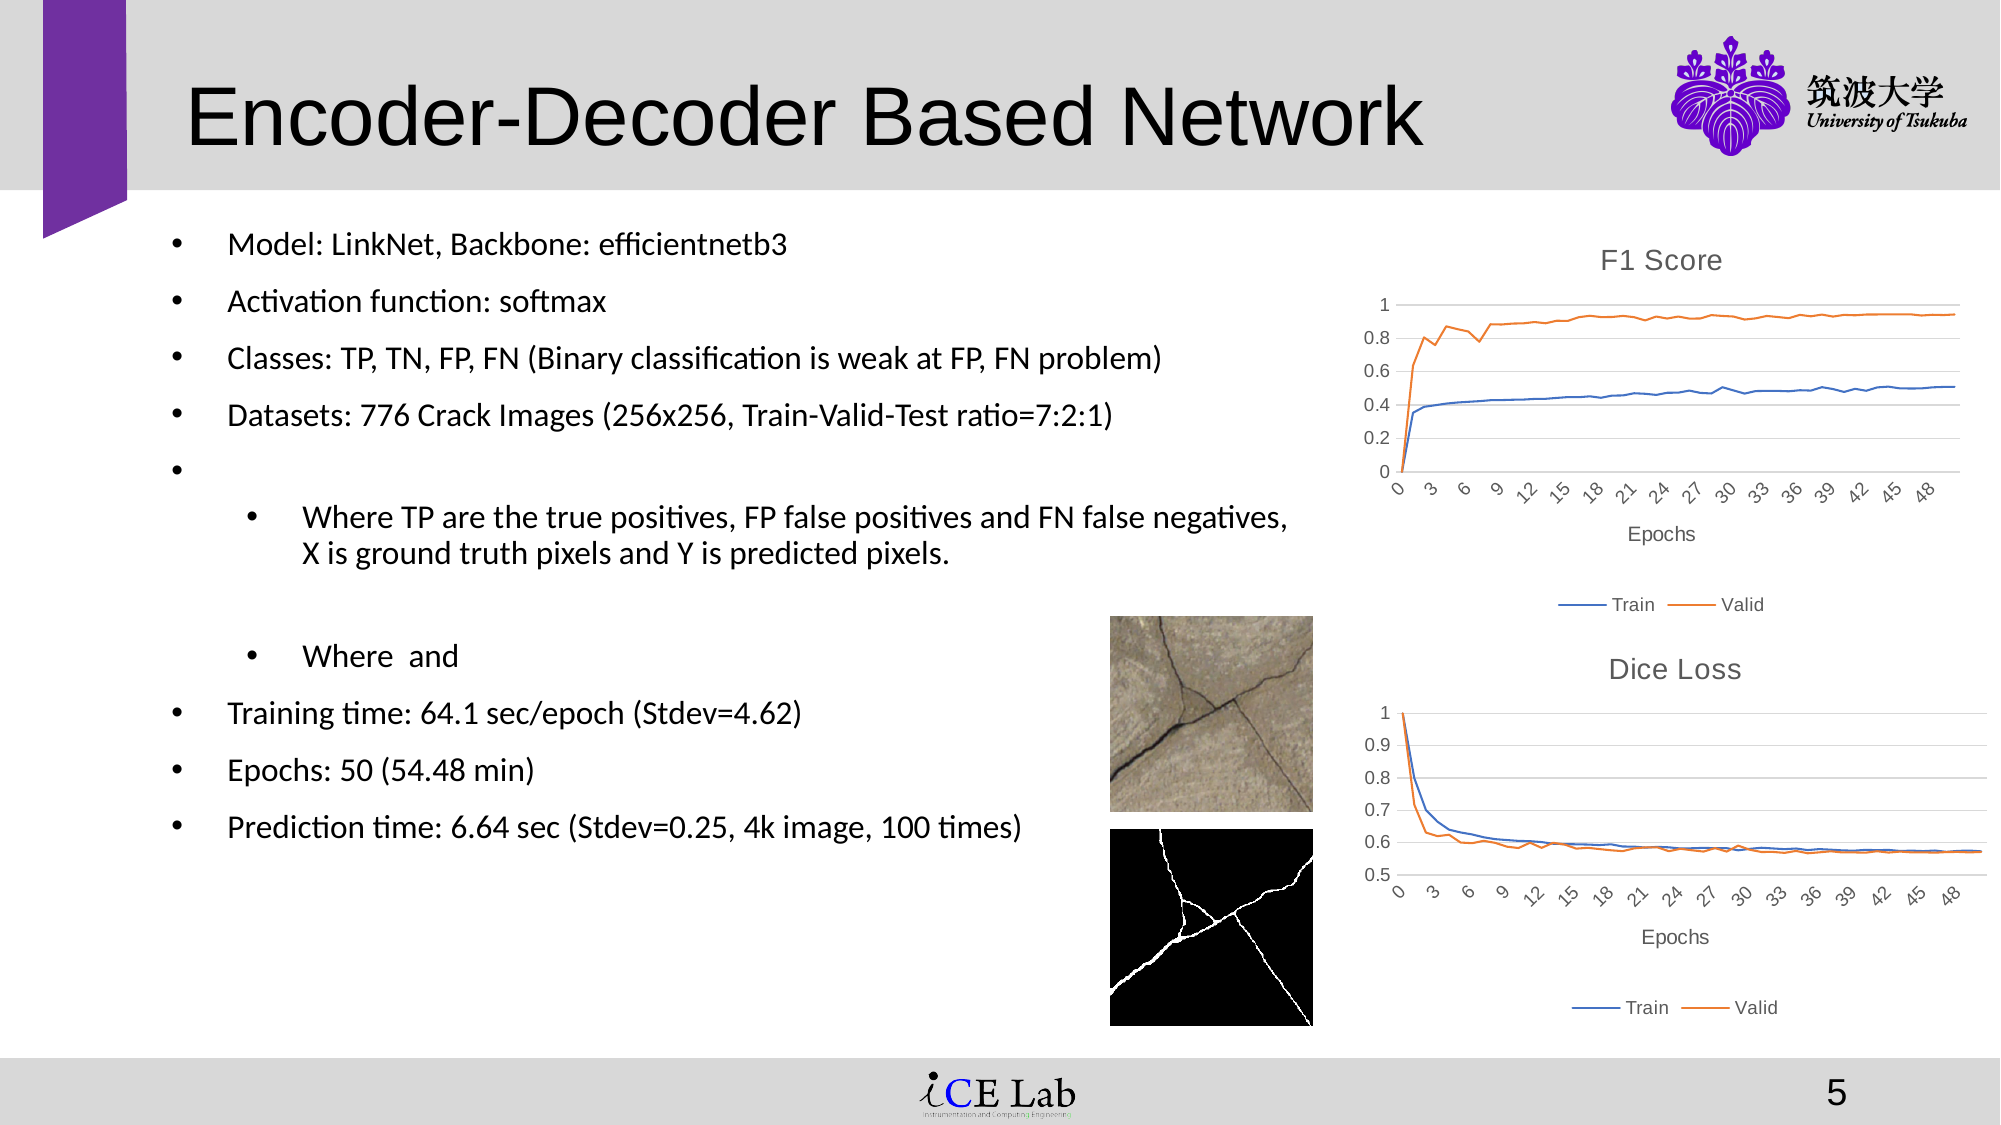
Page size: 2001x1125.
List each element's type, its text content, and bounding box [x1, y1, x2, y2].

slide_number 4 [1412, 1054, 1863, 1125]
chart [1351, 219, 1973, 623]
picture [1671, 36, 1967, 156]
chart [1351, 628, 2000, 1026]
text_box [1110, 616, 1313, 1026]
picture [919, 1071, 1082, 1121]
title Encoder-Decoder Based Network [170, 59, 1863, 178]
